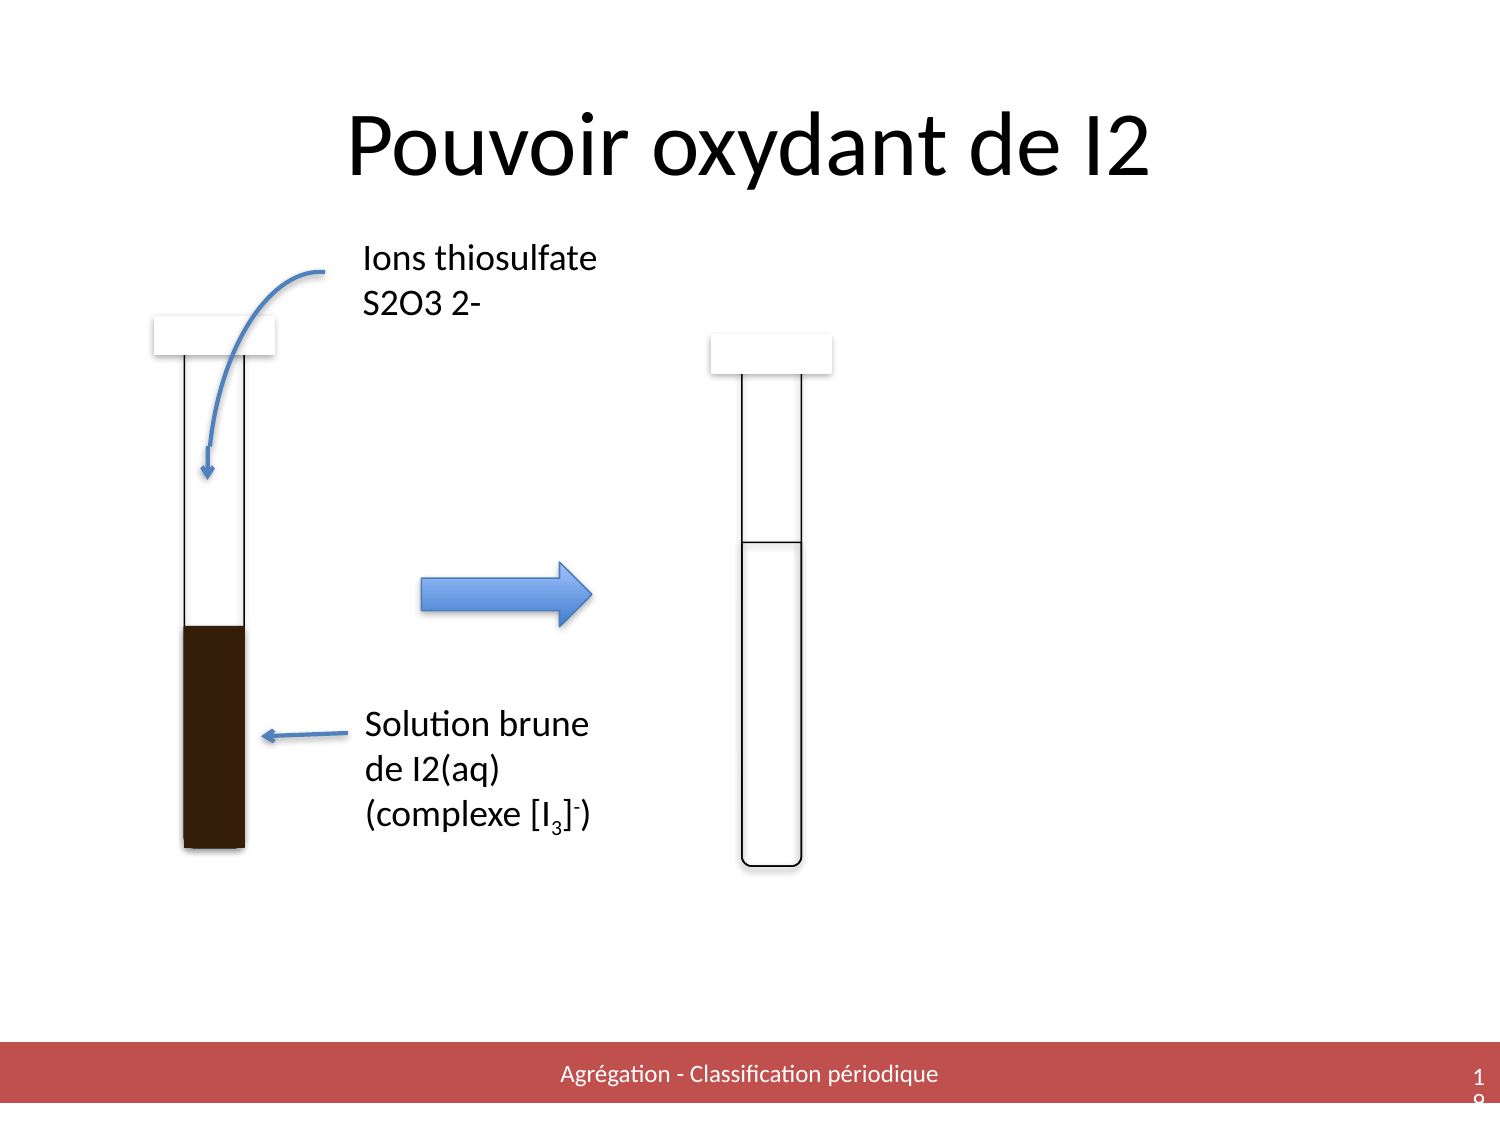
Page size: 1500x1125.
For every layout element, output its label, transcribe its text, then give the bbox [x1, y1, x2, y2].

text_box Solution brune de I2(aq) (complexe [I3]-) [349, 691, 622, 848]
slide_number 18 [1457, 1045, 1500, 1106]
title Pouvoir oxydant de I2 [75, 45, 1425, 233]
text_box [154, 316, 275, 848]
text_box [420, 561, 593, 628]
text_box Ions thiosulfate S2O3 2- [347, 226, 619, 331]
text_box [711, 334, 832, 867]
footer Agrégation - Classification périodique [0, 1042, 1500, 1103]
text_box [207, 270, 404, 642]
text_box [260, 732, 349, 737]
